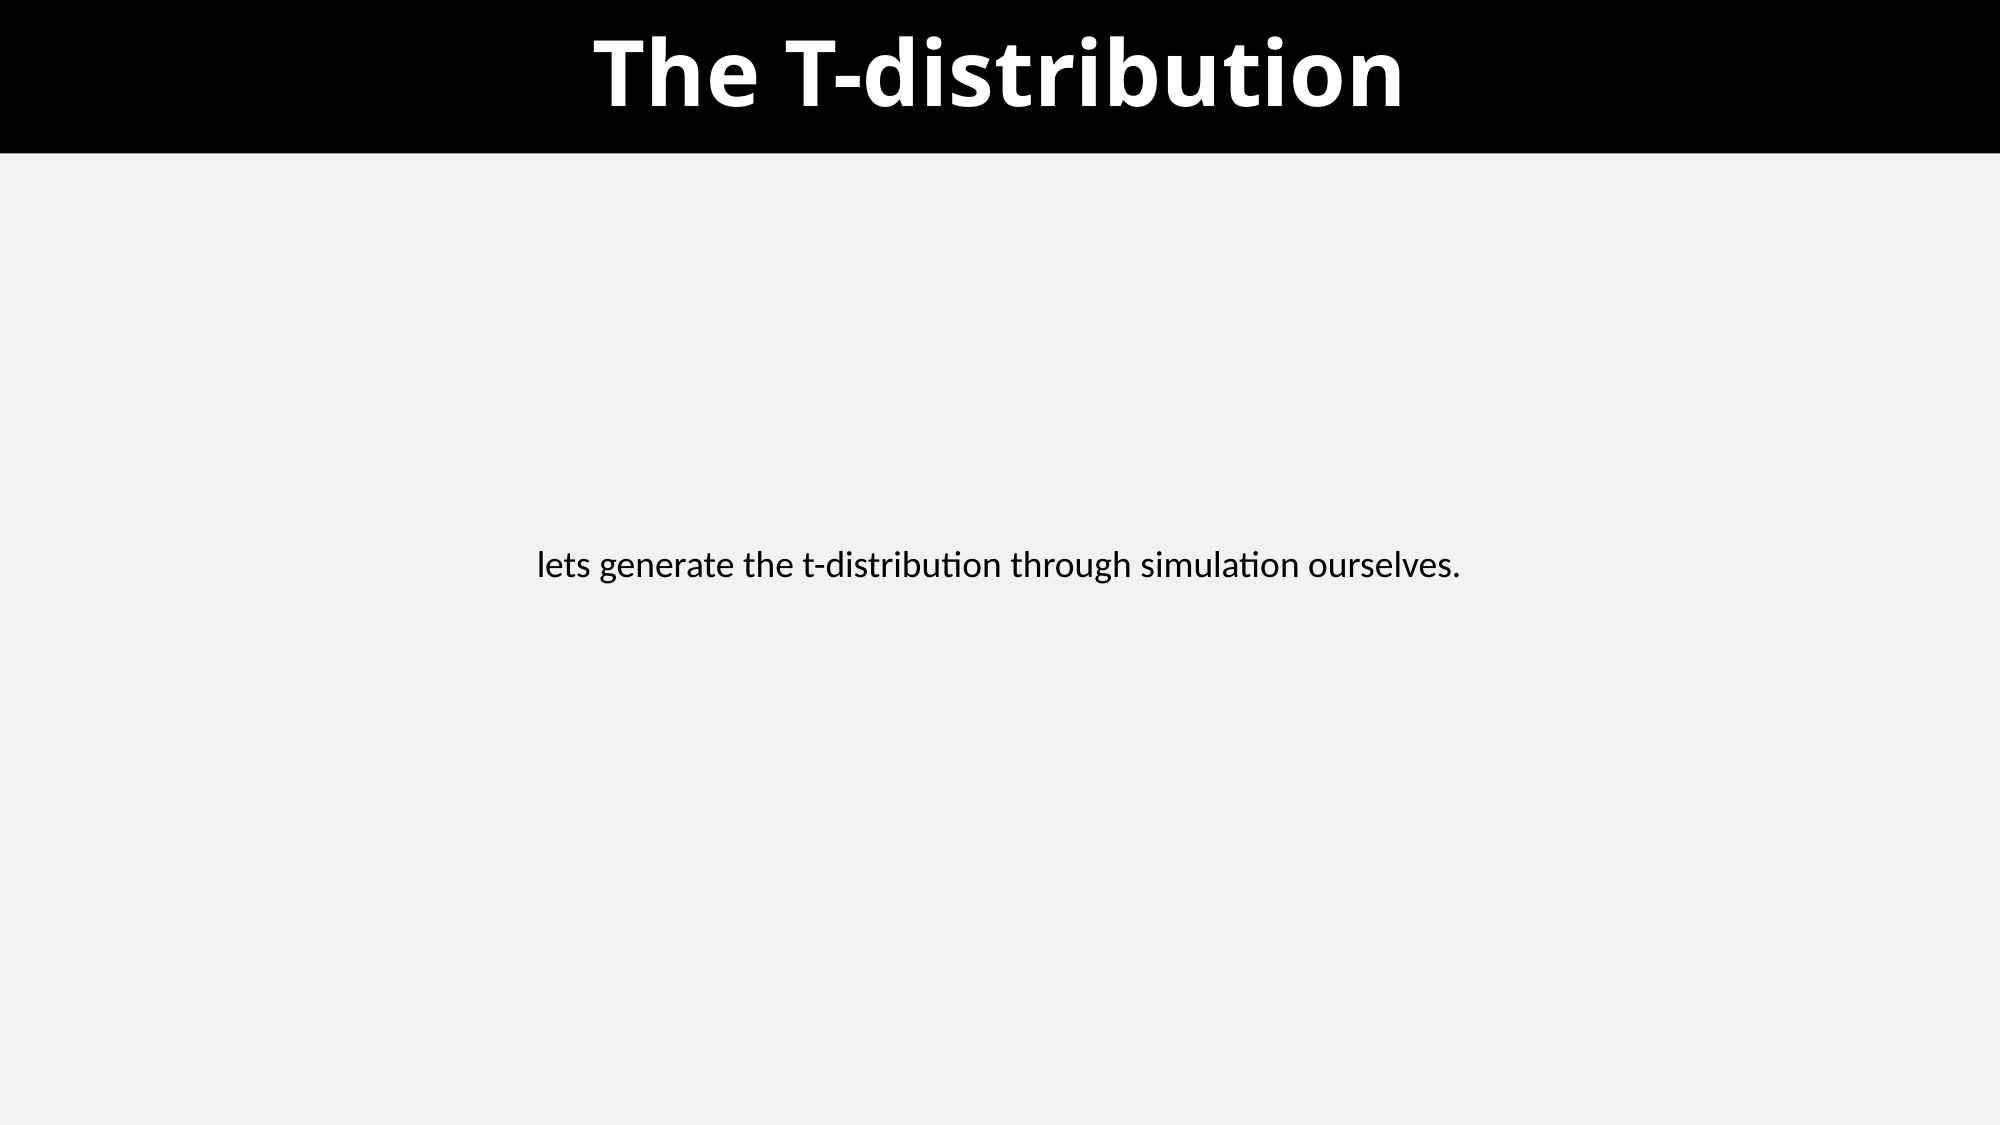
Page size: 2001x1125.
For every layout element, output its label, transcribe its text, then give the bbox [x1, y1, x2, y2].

title The T-distribution [0, 0, 2000, 154]
text_box lets generate the t-distribution through simulation ourselves. [522, 532, 1478, 592]
